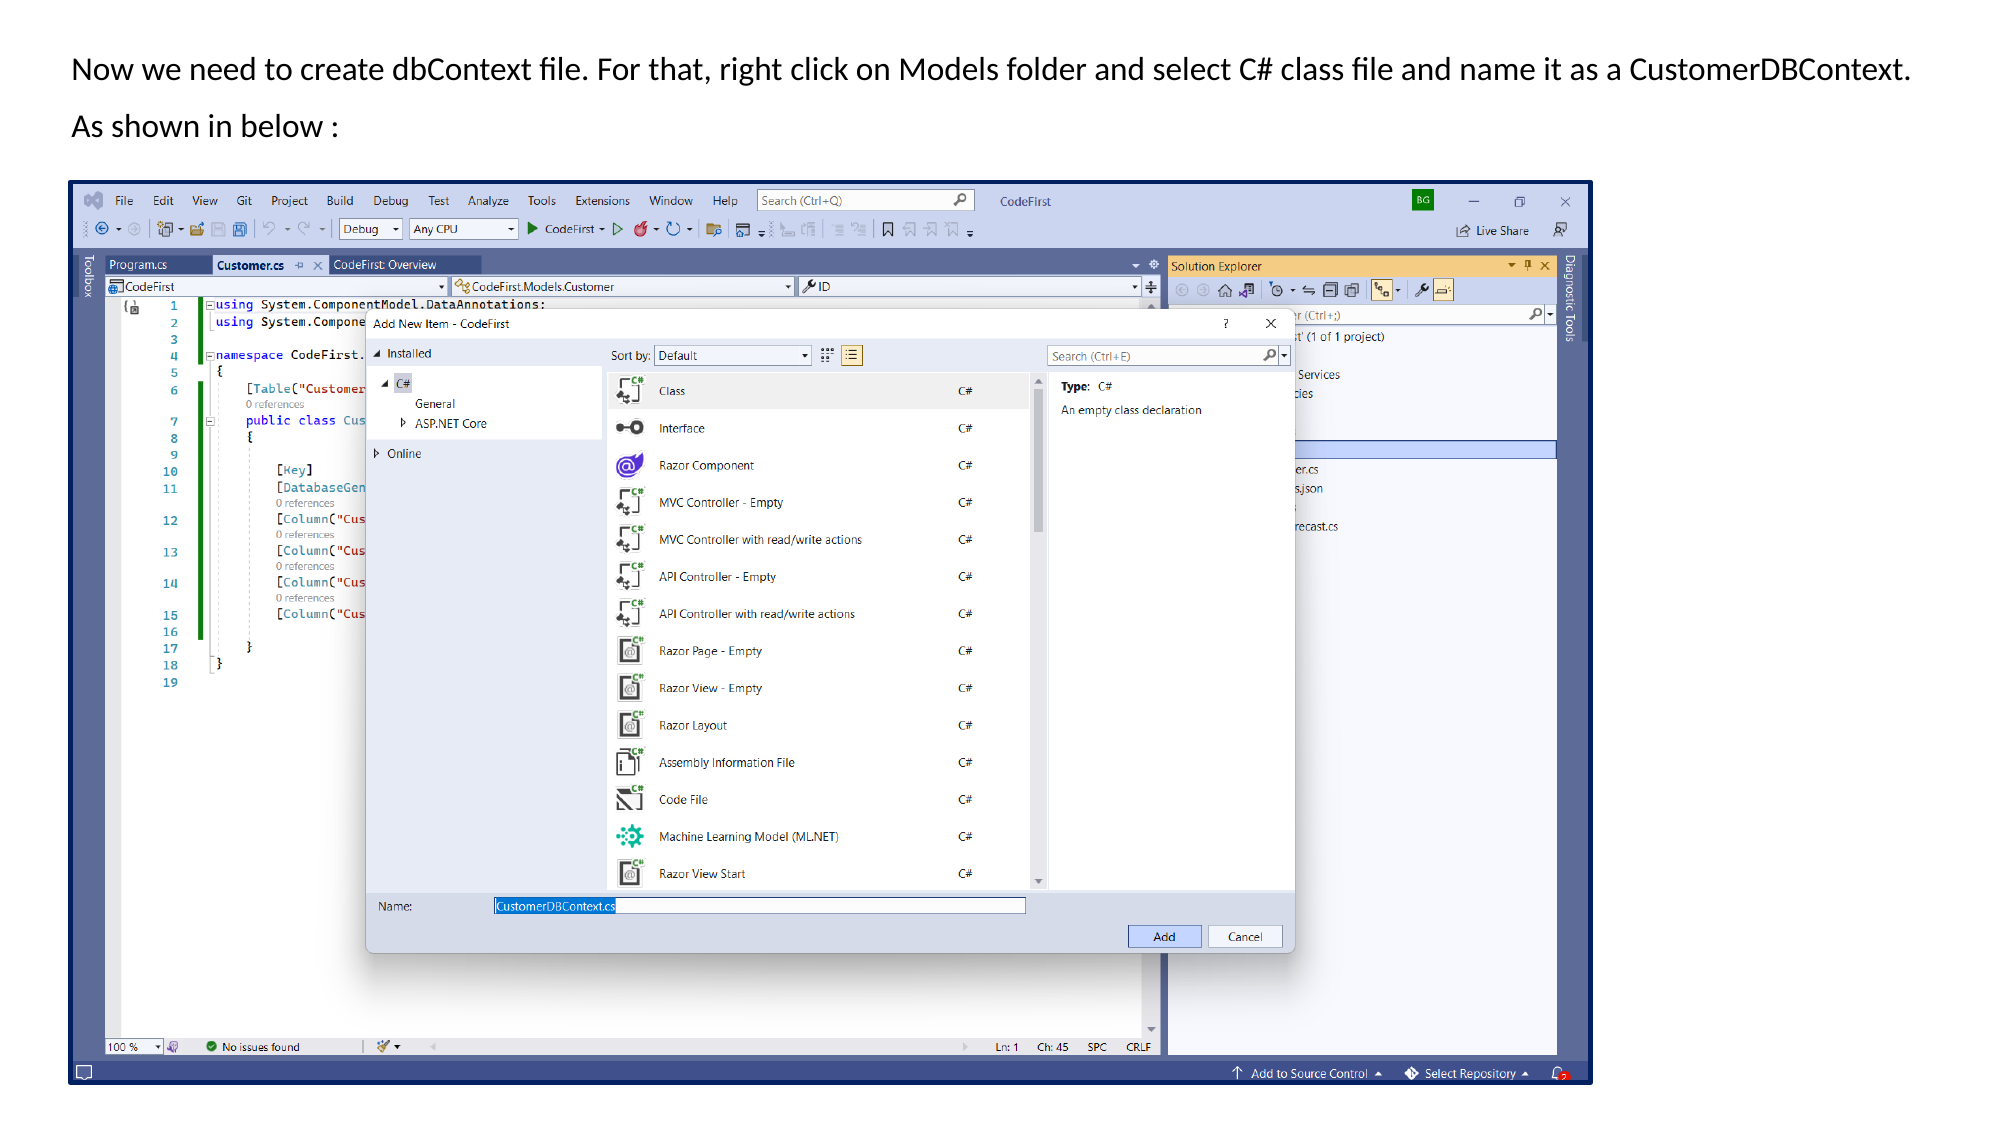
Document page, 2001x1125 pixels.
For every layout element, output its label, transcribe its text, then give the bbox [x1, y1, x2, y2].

subtitle Now we need to create dbContext file. For that, right click on Models folder and select C# class file and name it as a CustomerDBContext. As shown in below : [56, 44, 1945, 1047]
picture [72, 184, 1589, 1081]
